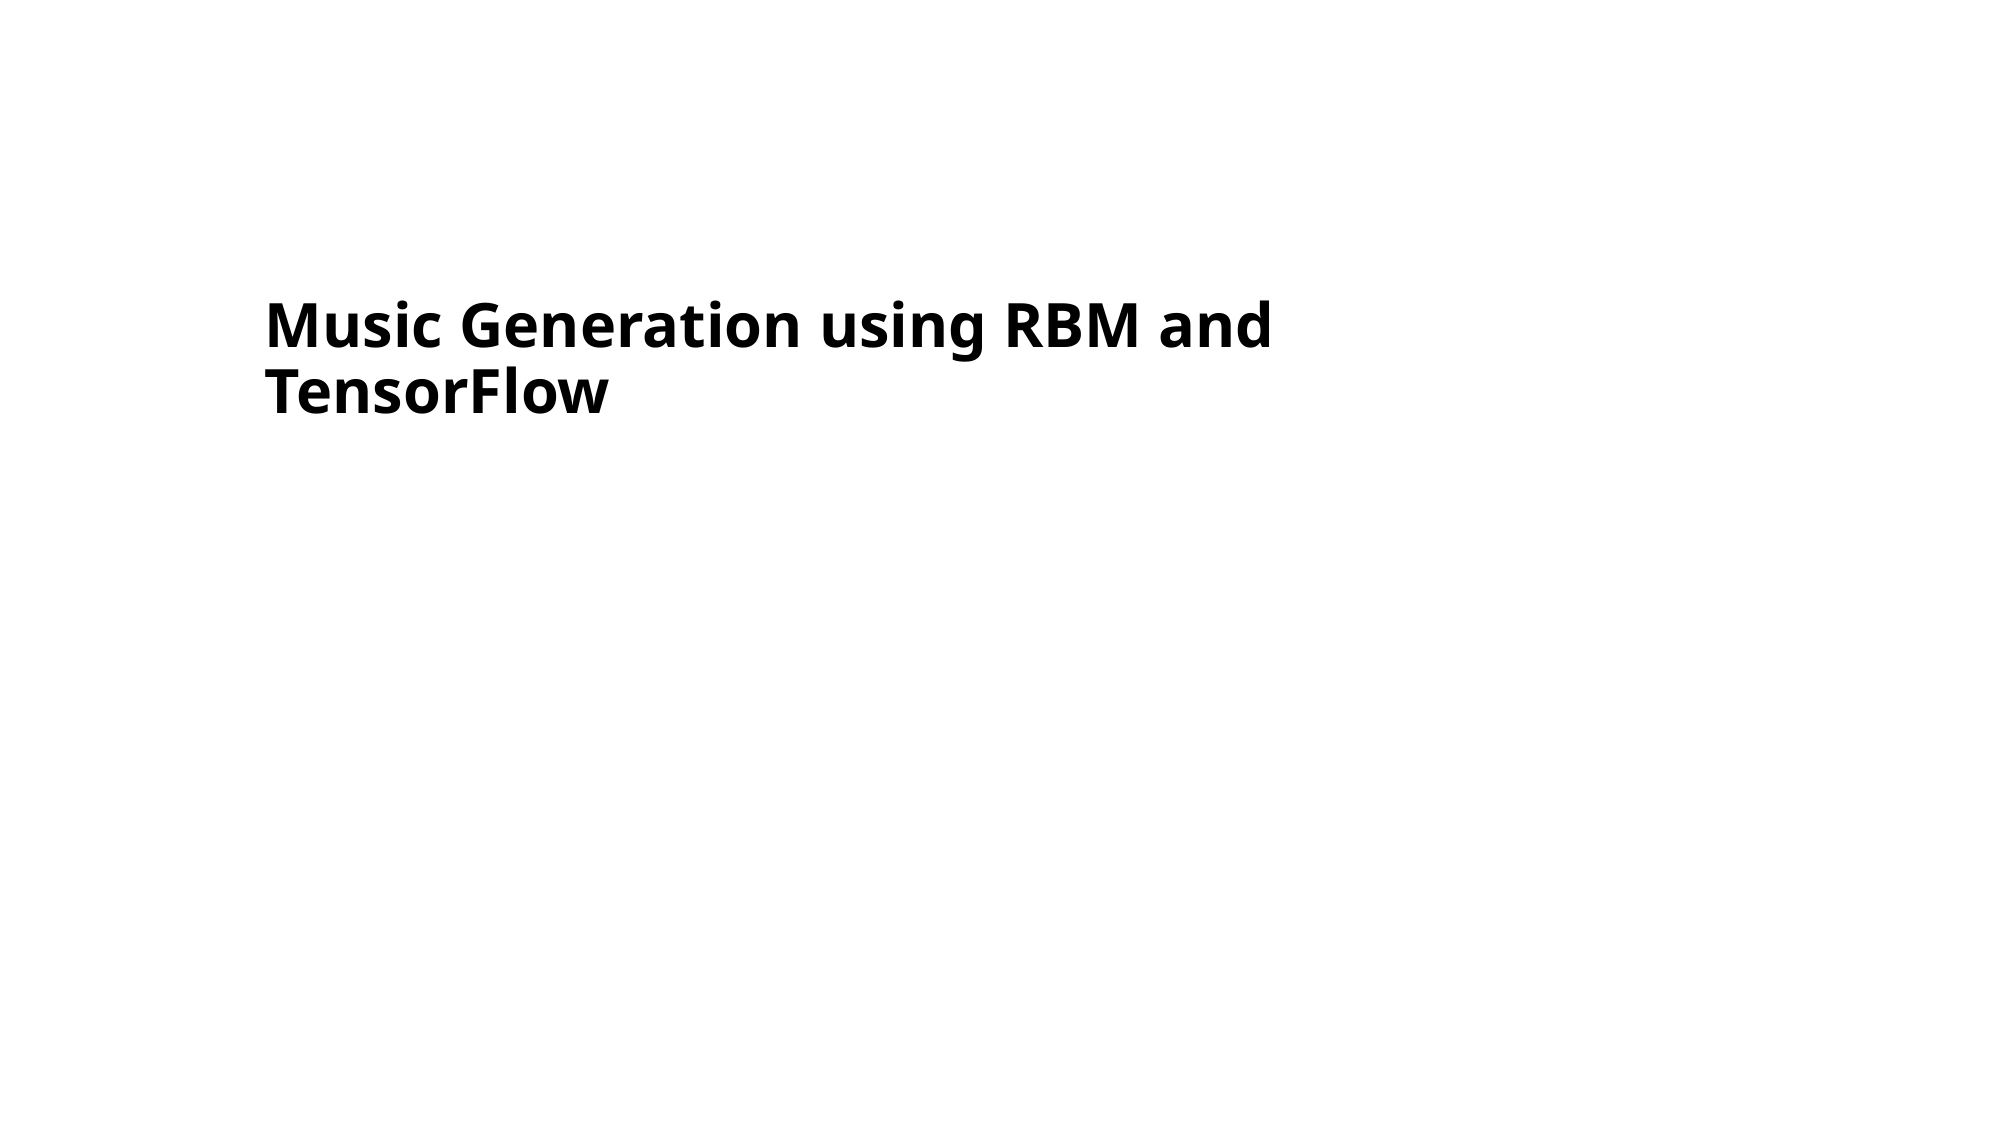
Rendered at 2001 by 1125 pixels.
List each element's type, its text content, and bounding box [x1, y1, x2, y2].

title Music Generation using RBM and TensorFlow [249, 285, 1643, 508]
